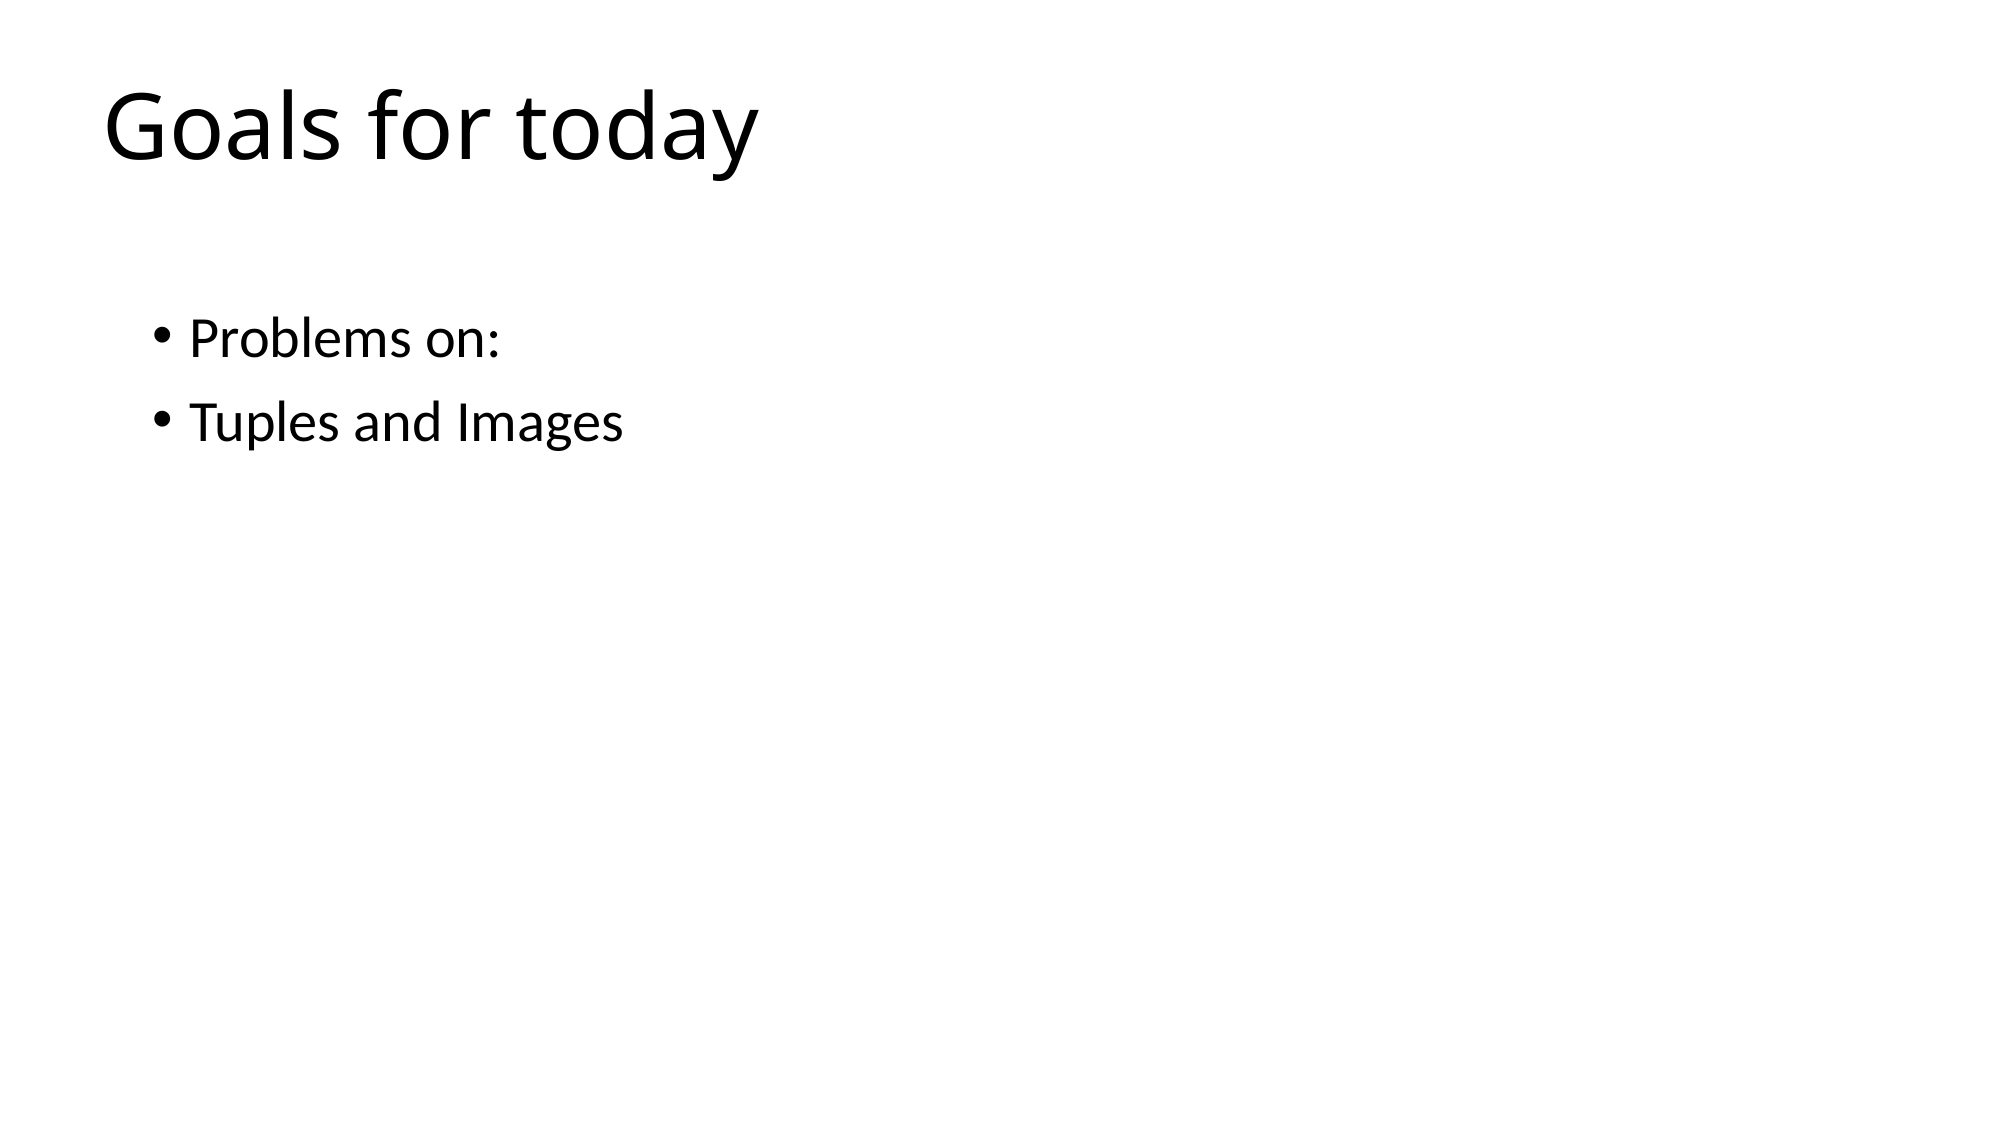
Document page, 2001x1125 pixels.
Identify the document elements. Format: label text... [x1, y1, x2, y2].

list Problems on: Tuples and Images [137, 299, 1863, 1014]
title Goals for today [87, 21, 1813, 239]
